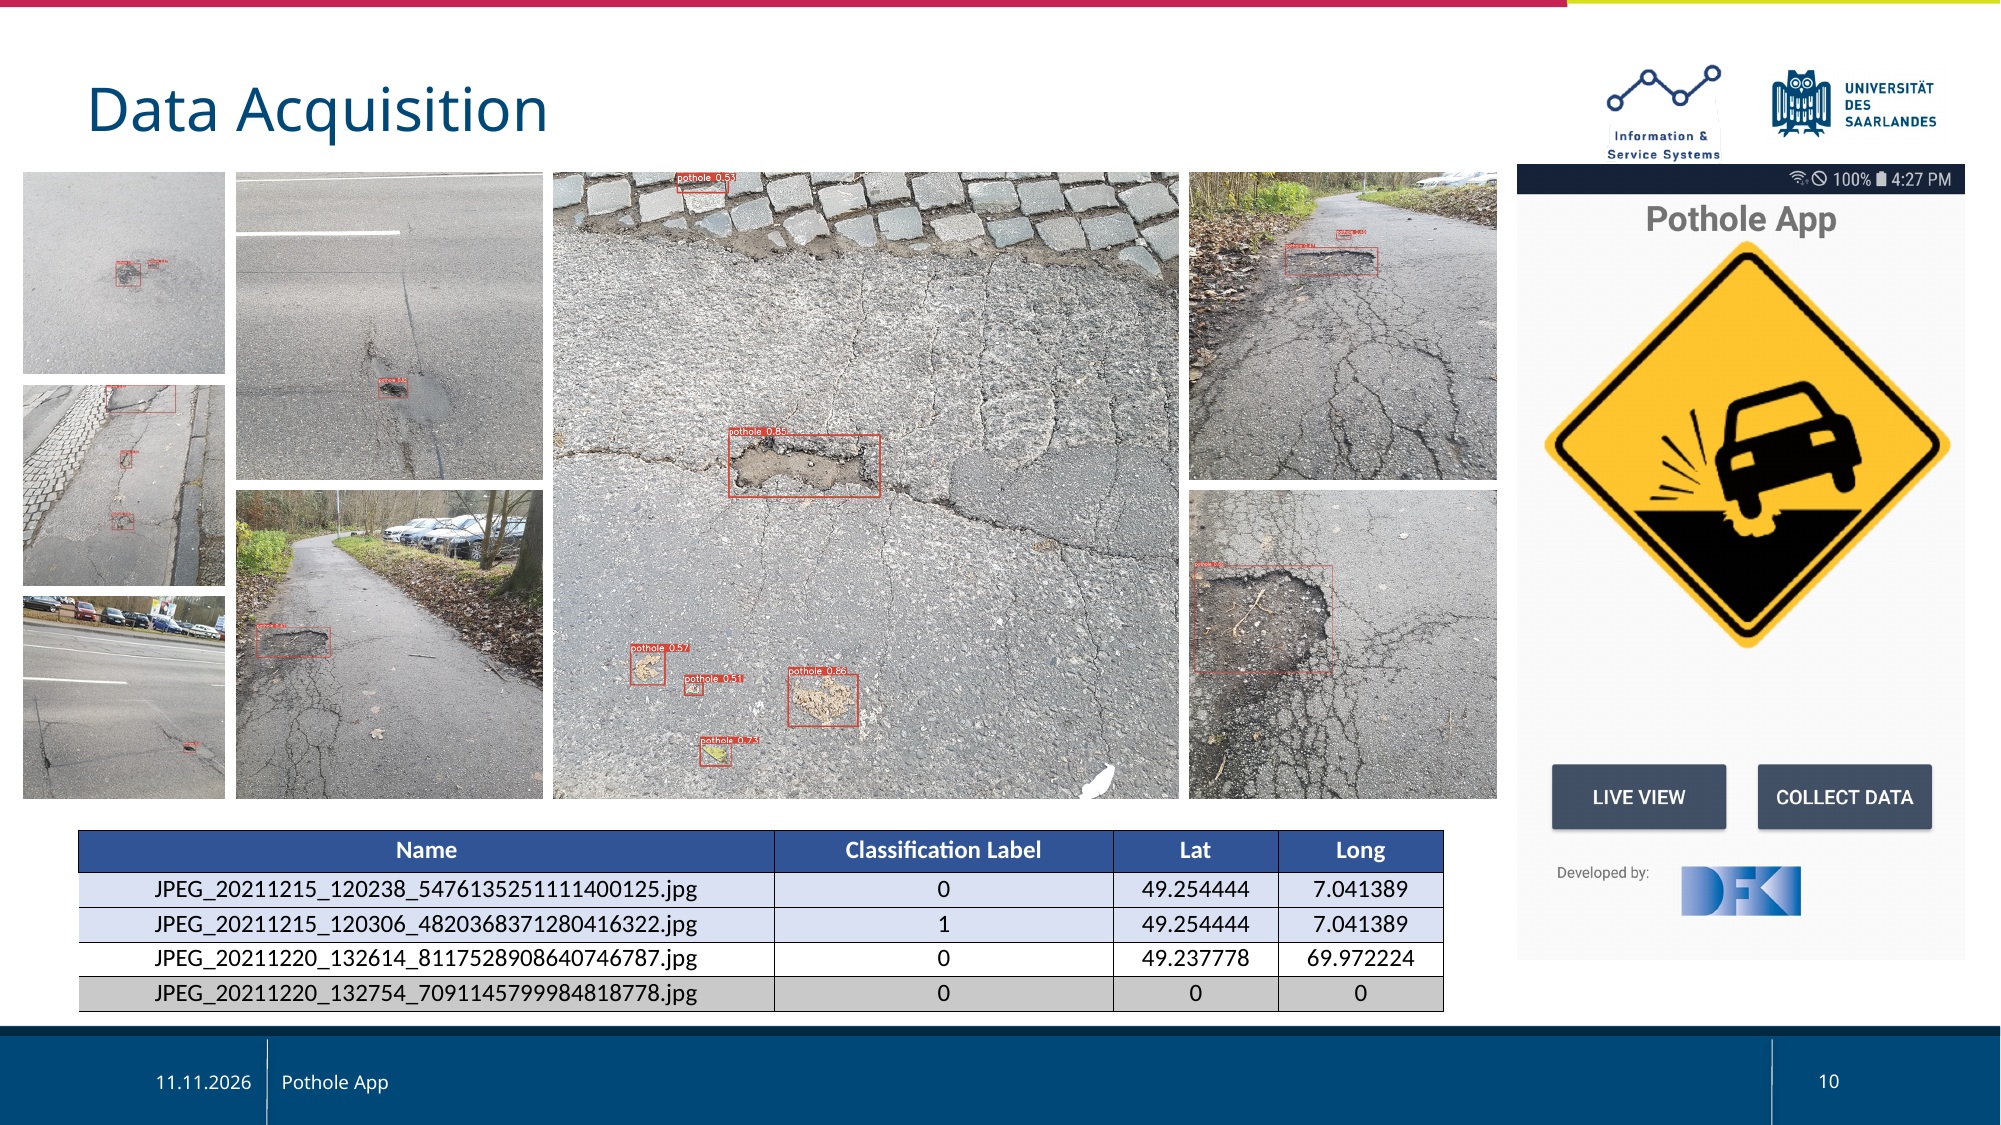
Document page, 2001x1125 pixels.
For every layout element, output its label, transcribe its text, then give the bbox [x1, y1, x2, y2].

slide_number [52, 1053, 267, 1113]
table_cell 0 [775, 977, 1113, 1011]
table_header Classification Label [775, 831, 1113, 872]
table_cell 7.041389 [1279, 908, 1443, 942]
table_cell JPEG_20211220_132614_8117528908640746787.jpg [79, 943, 774, 976]
table_cell 49.254444 [1114, 908, 1278, 942]
picture [20, 169, 1497, 800]
table_cell 0 [775, 873, 1113, 907]
table_header Lat [1114, 831, 1278, 872]
picture [1509, 0, 1965, 961]
table_cell 69.972224 [1279, 943, 1443, 976]
table_cell 49.237778 [1114, 943, 1278, 976]
table_cell JPEG_20211215_120306_4820368371280416322.jpg [79, 908, 774, 942]
table_cell JPEG_20211220_132754_7091145799984818778.jpg [79, 977, 774, 1011]
footer Pothole App [266, 1052, 1741, 1113]
table_cell 0 [1279, 977, 1443, 1011]
table_cell 1 [775, 908, 1113, 942]
table_cell 7.041389 [1279, 873, 1443, 907]
table_header Name [79, 831, 774, 872]
table_cell JPEG_20211215_120238_5476135251111400125.jpg [79, 873, 774, 907]
table_cell 0 [1114, 977, 1278, 1011]
table_cell 0 [775, 943, 1113, 976]
table_header Long [1279, 831, 1443, 872]
slide_number 10 [1803, 1052, 2000, 1113]
table_cell 49.254444 [1114, 873, 1278, 907]
list Data Acquisition [72, 63, 1553, 177]
